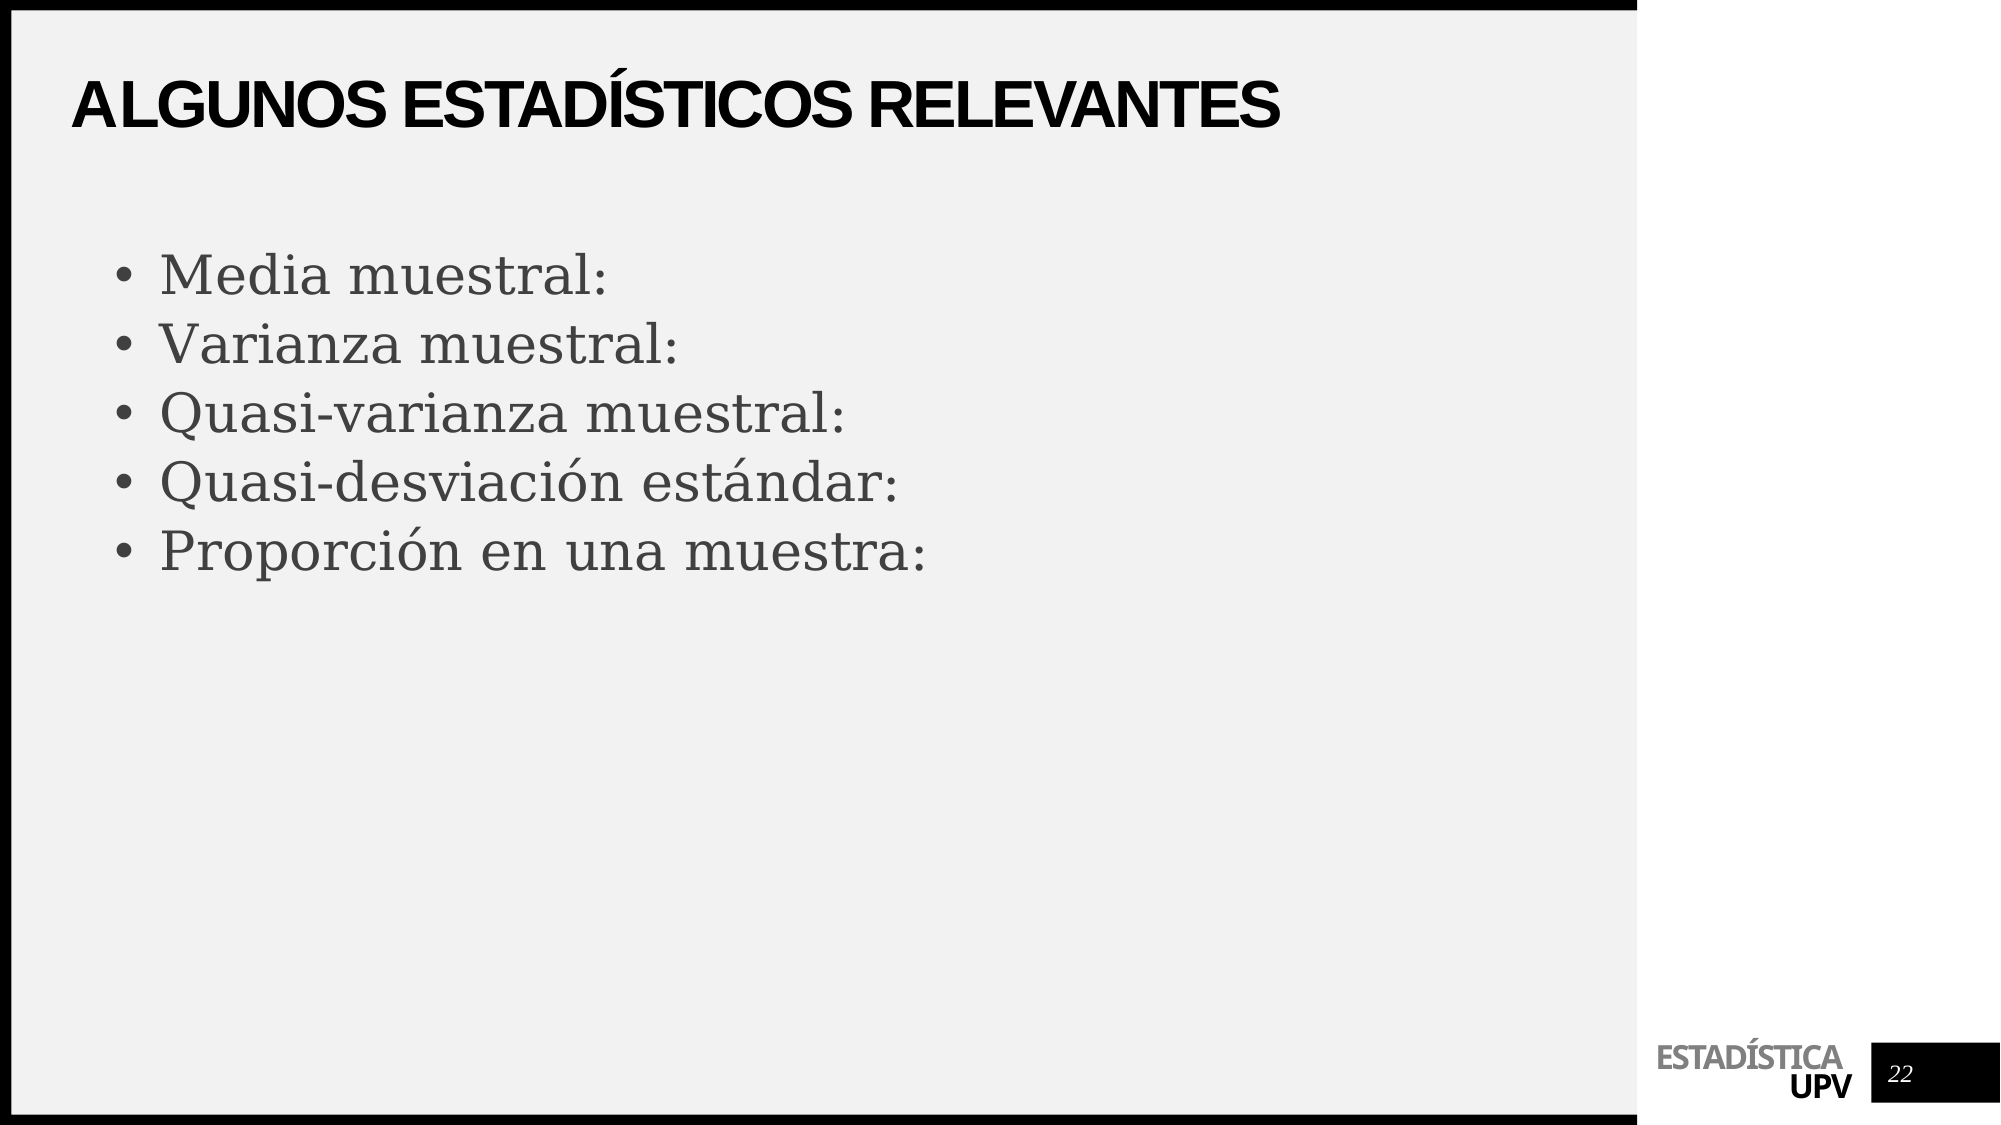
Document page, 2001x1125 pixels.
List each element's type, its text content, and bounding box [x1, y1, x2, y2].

slide_number 22 [1877, 1050, 1924, 1096]
title Algunos estadísticos relevantes [70, 70, 1580, 142]
